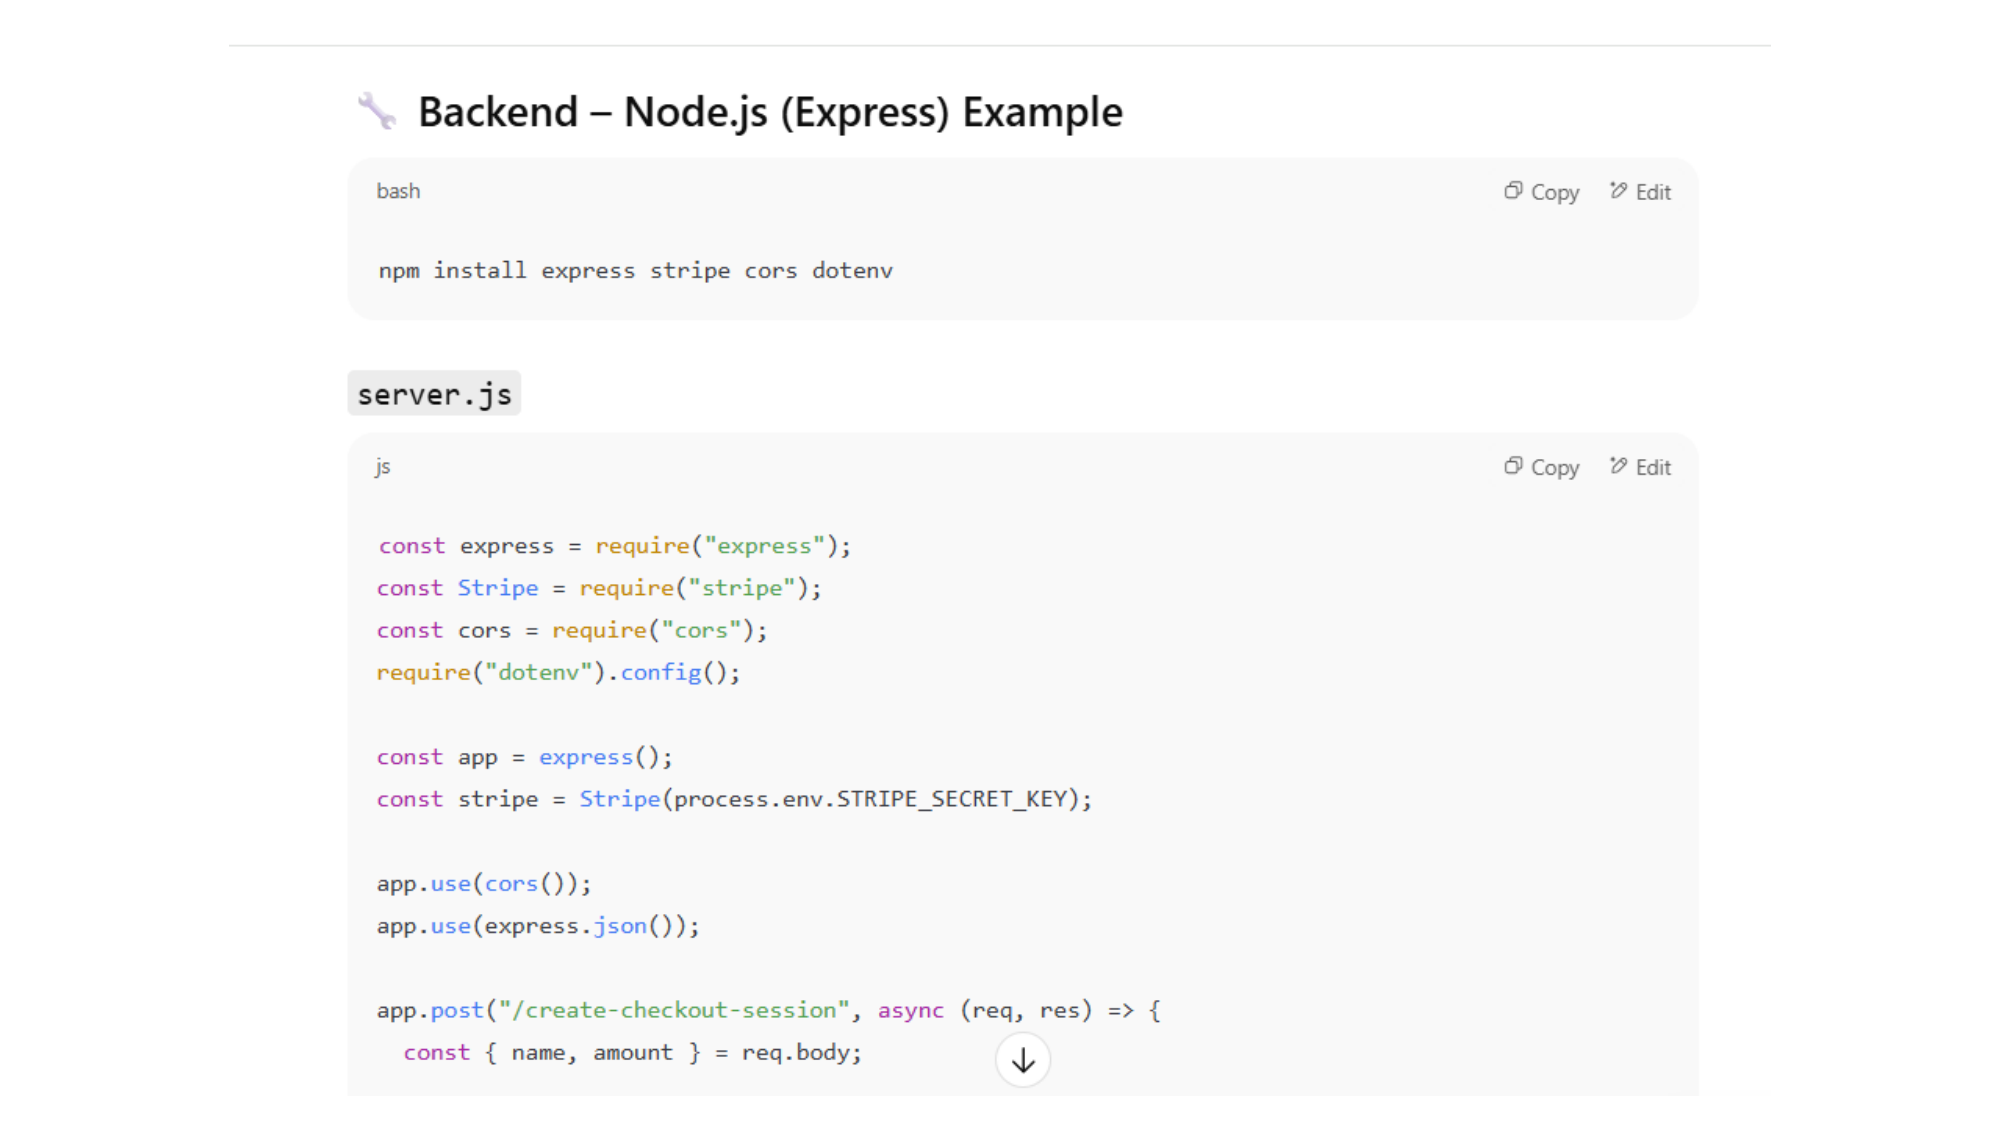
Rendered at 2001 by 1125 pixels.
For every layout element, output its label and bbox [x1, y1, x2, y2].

picture [229, 28, 1771, 1097]
